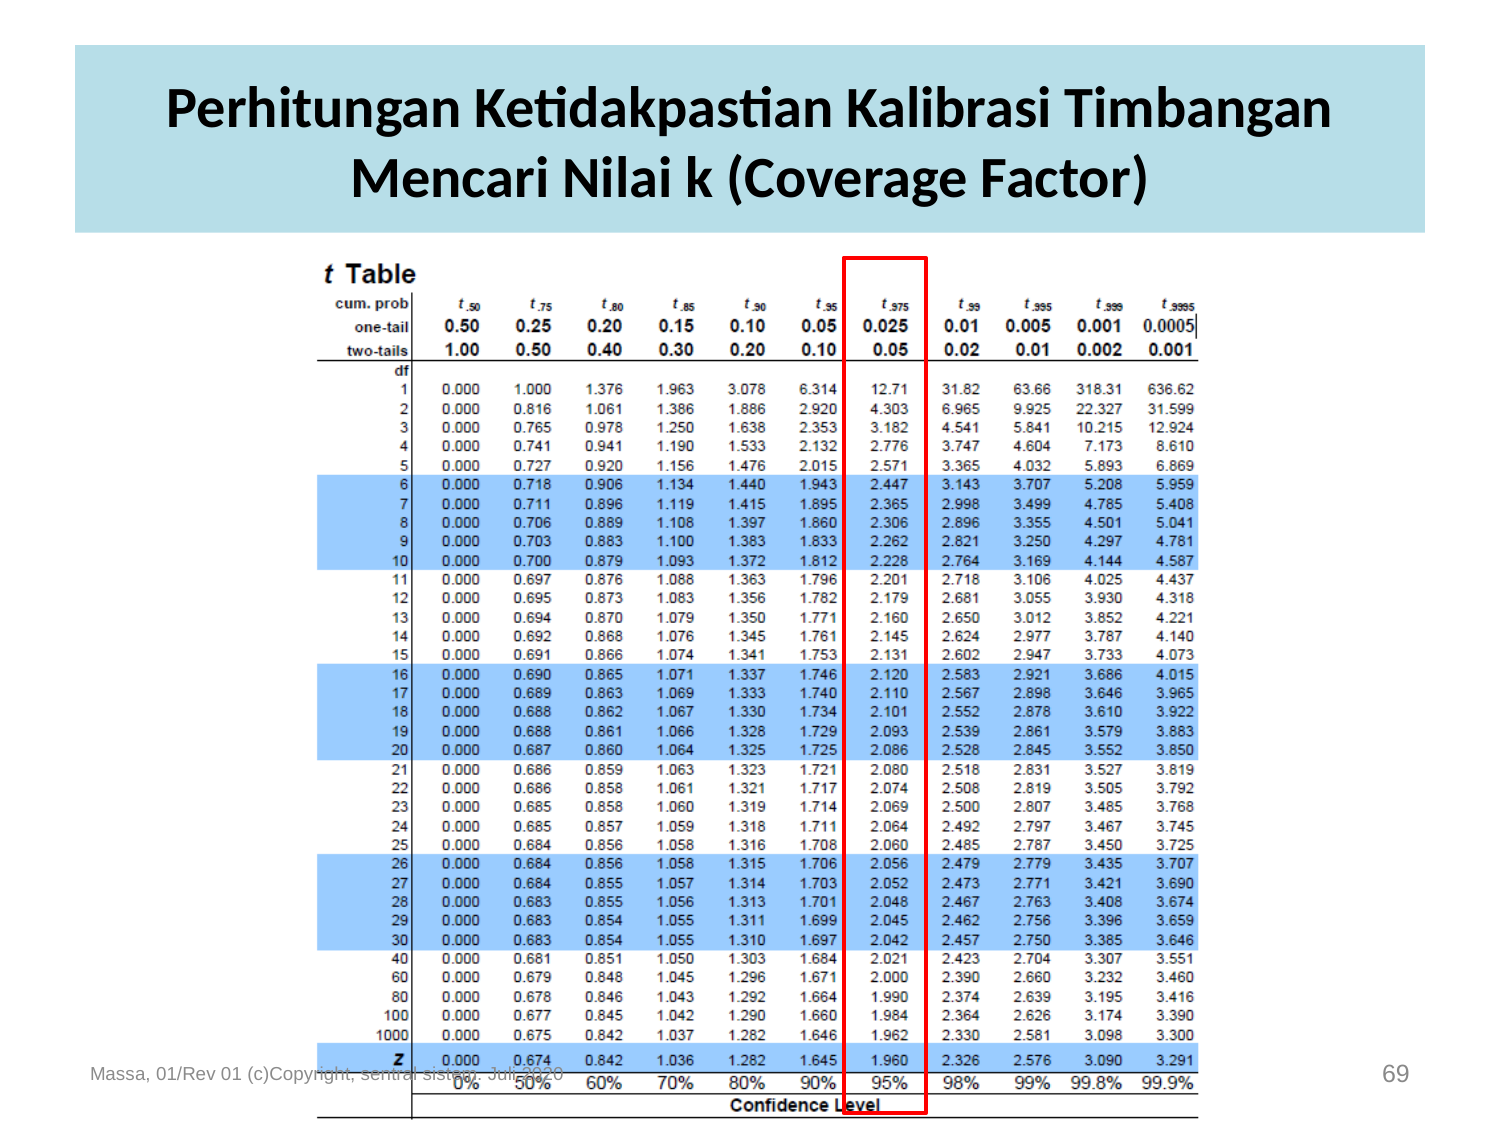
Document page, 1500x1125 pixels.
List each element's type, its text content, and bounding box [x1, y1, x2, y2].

footer Massa, 01/Rev 01 (c)Copyright, sentral sistem. Juli 2020 [75, 1042, 299, 1103]
slide_number 69 [1212, 1042, 1425, 1103]
picture [304, 257, 1208, 1124]
title Perhitungan Ketidakpastian Kalibrasi Timbangan Mencari Nilai k (Coverage Factor) [75, 45, 1425, 233]
